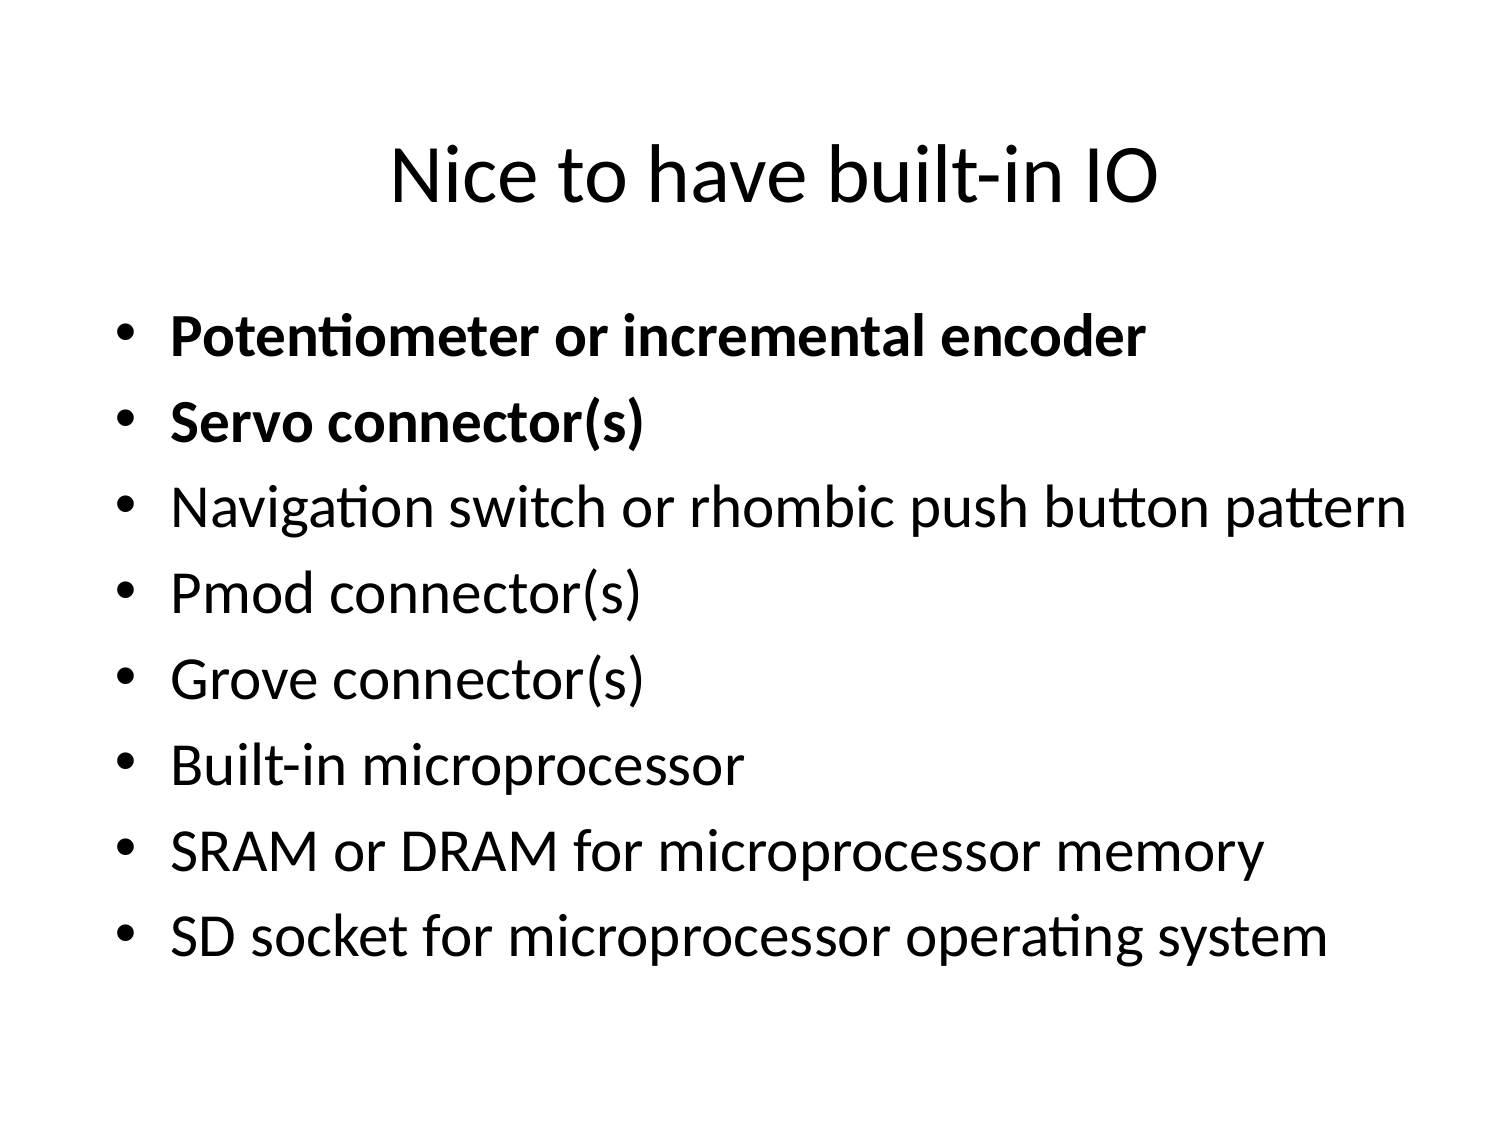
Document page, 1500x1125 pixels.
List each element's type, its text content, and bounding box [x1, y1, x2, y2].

text_box Nice to have built-in IO [99, 75, 1450, 263]
text_box Potentiometer or incremental encoder Servo connector(s) Navigation switch or rhombic push button pattern Pmod connector(s) Grove connector(s) Built-in microprocessor SRAM or DRAM for microprocessor memory SD socket for microprocessor operating system [99, 287, 1450, 1030]
